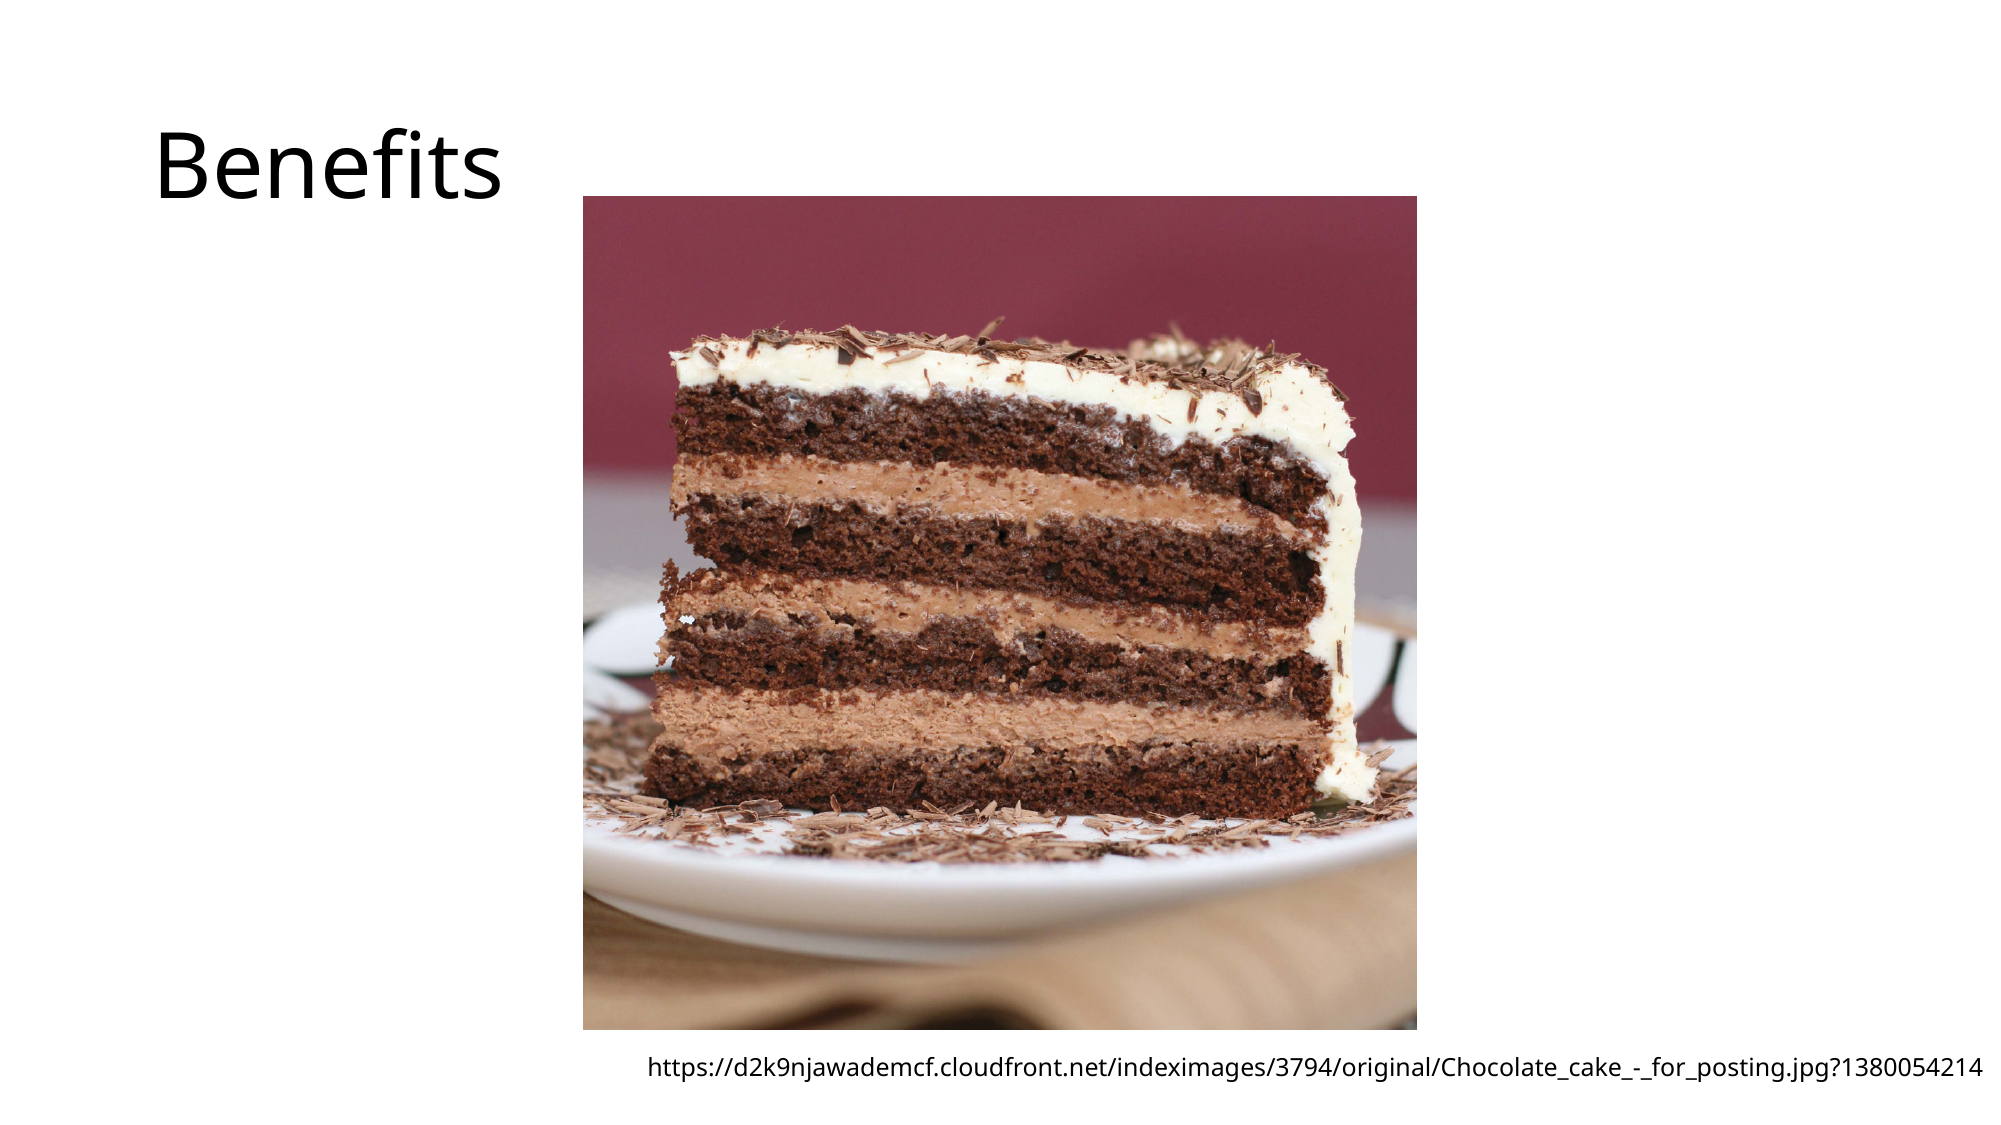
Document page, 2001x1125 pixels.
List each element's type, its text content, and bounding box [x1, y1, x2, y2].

text_box https://d2k9njawademcf.cloudfront.net/indeximages/3794/original/Chocolate_cake_-_for_posting.jpg?1380054214 [0, 1029, 2000, 1104]
title Benefits [137, 59, 1863, 278]
picture [583, 196, 1417, 1030]
